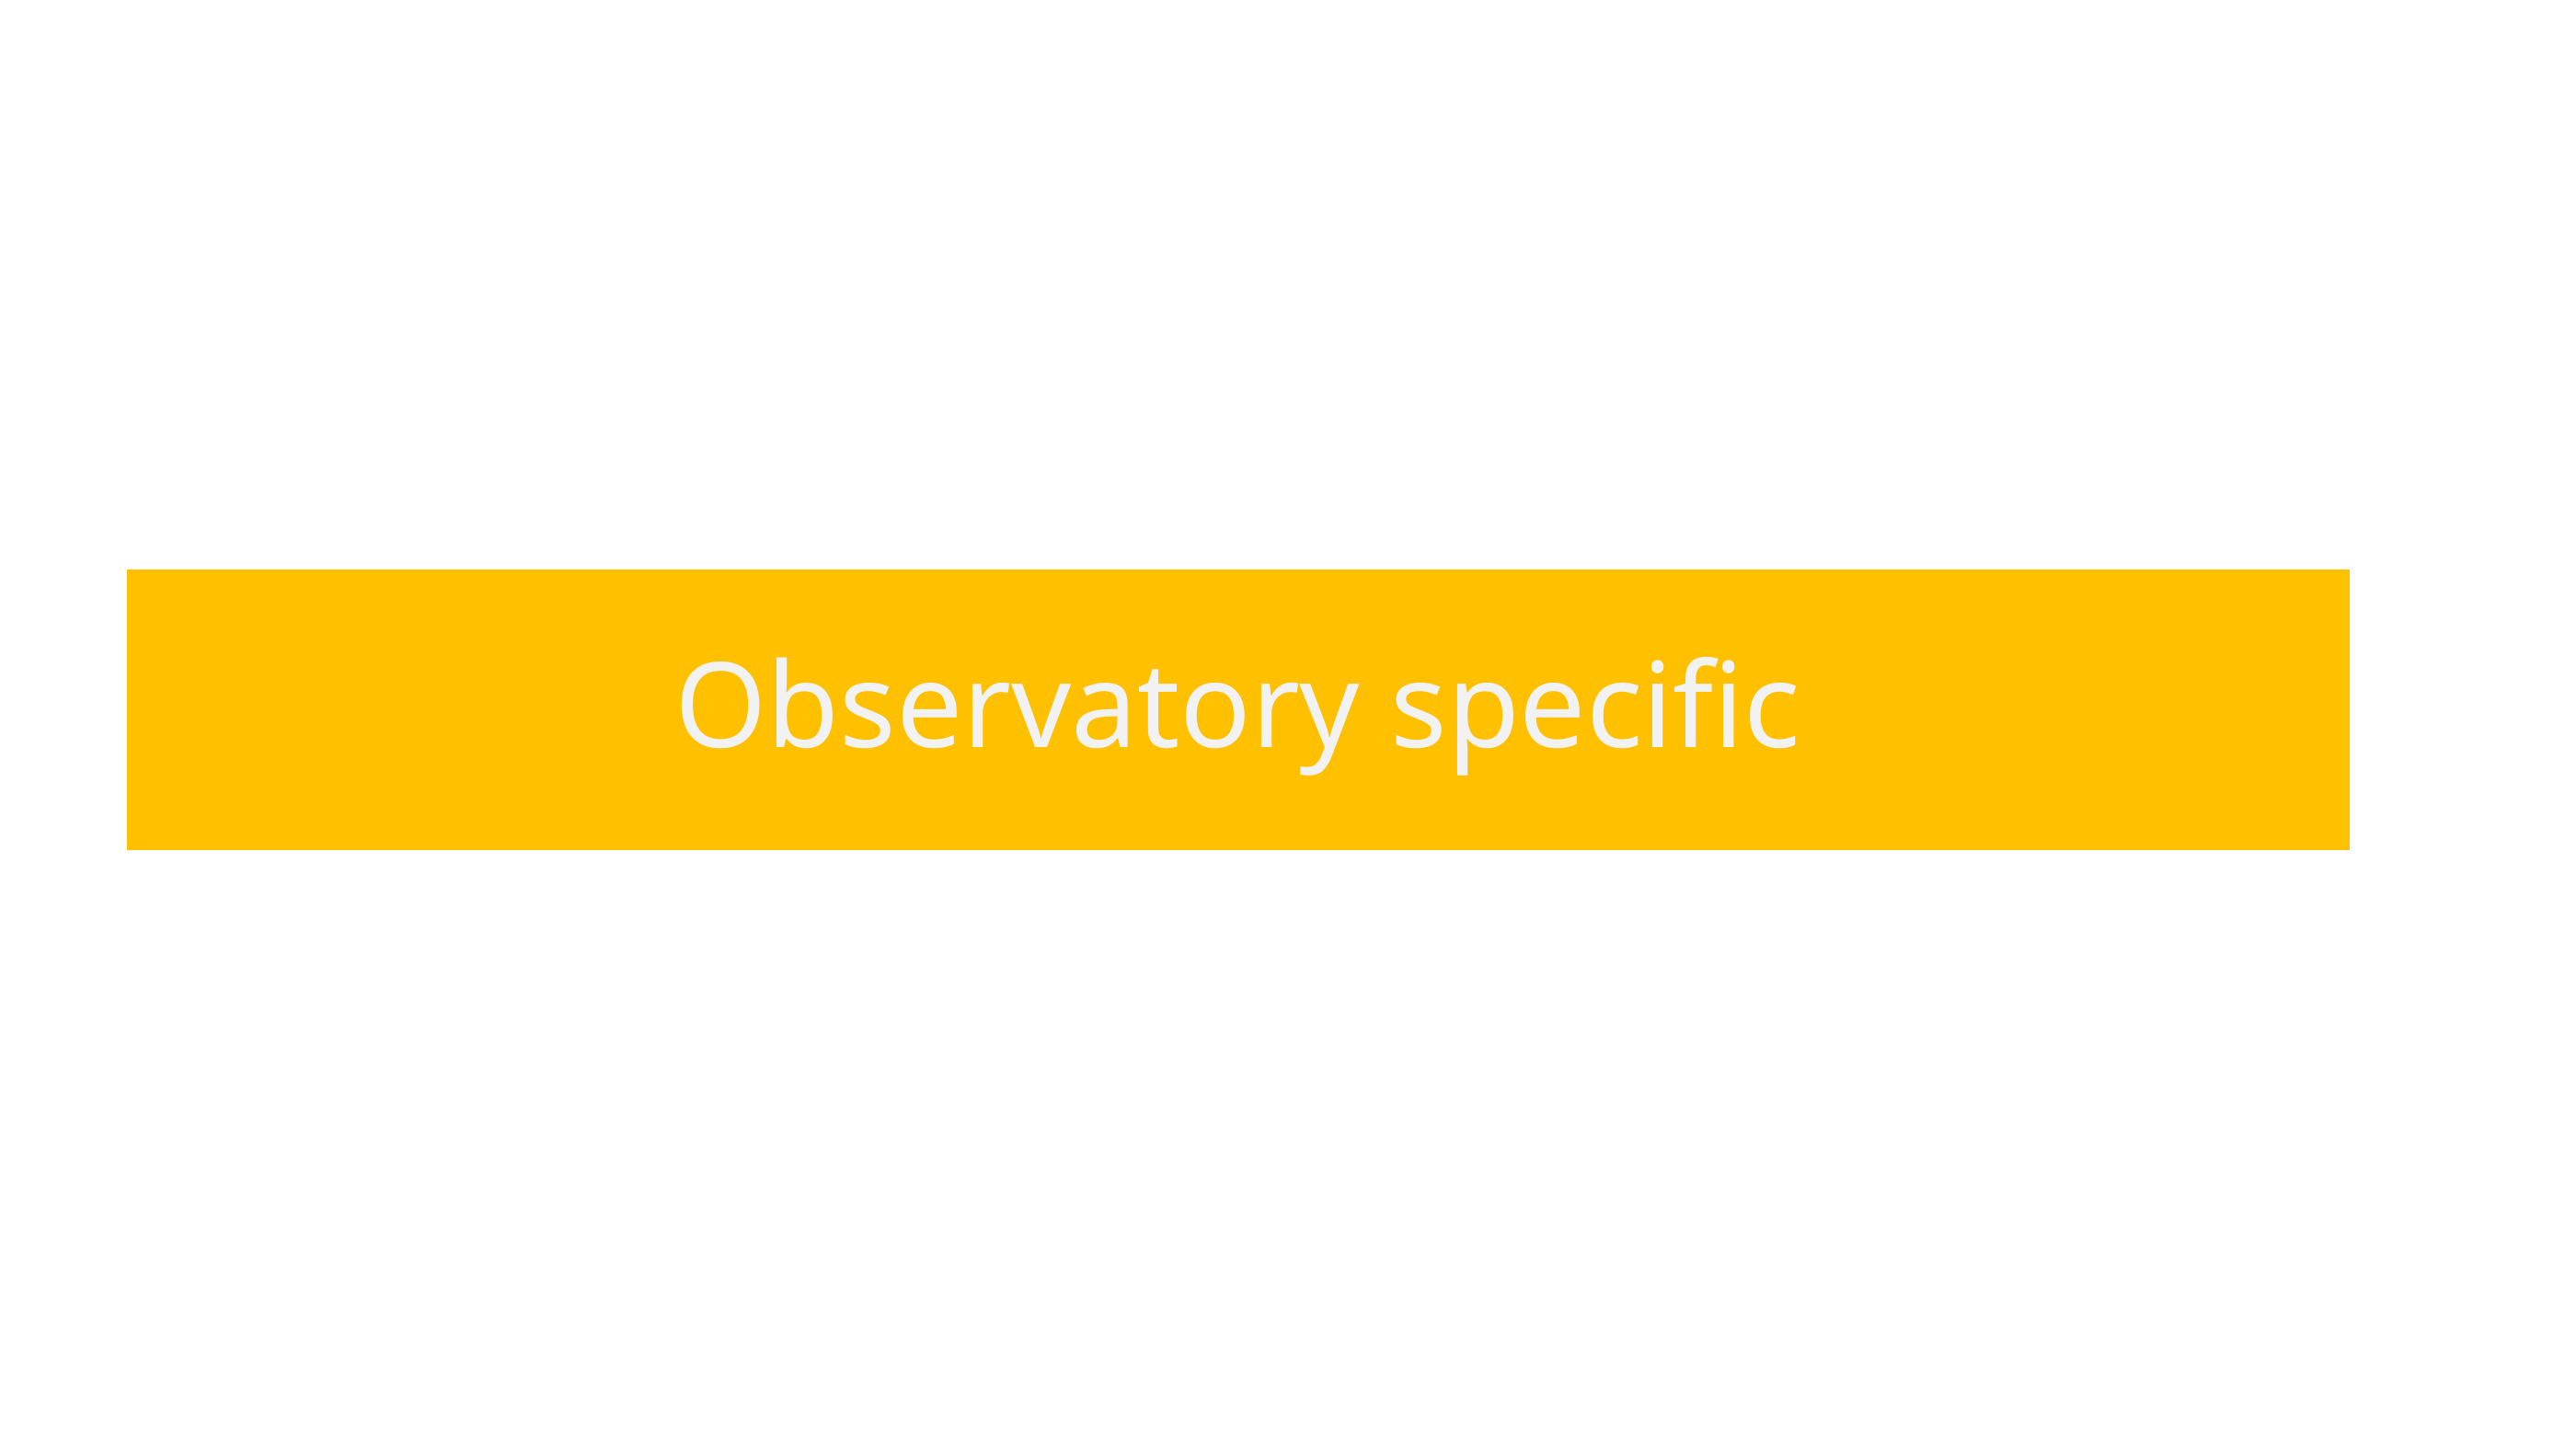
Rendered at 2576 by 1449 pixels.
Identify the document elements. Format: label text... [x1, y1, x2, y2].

title Observatory specific [127, 569, 2350, 850]
